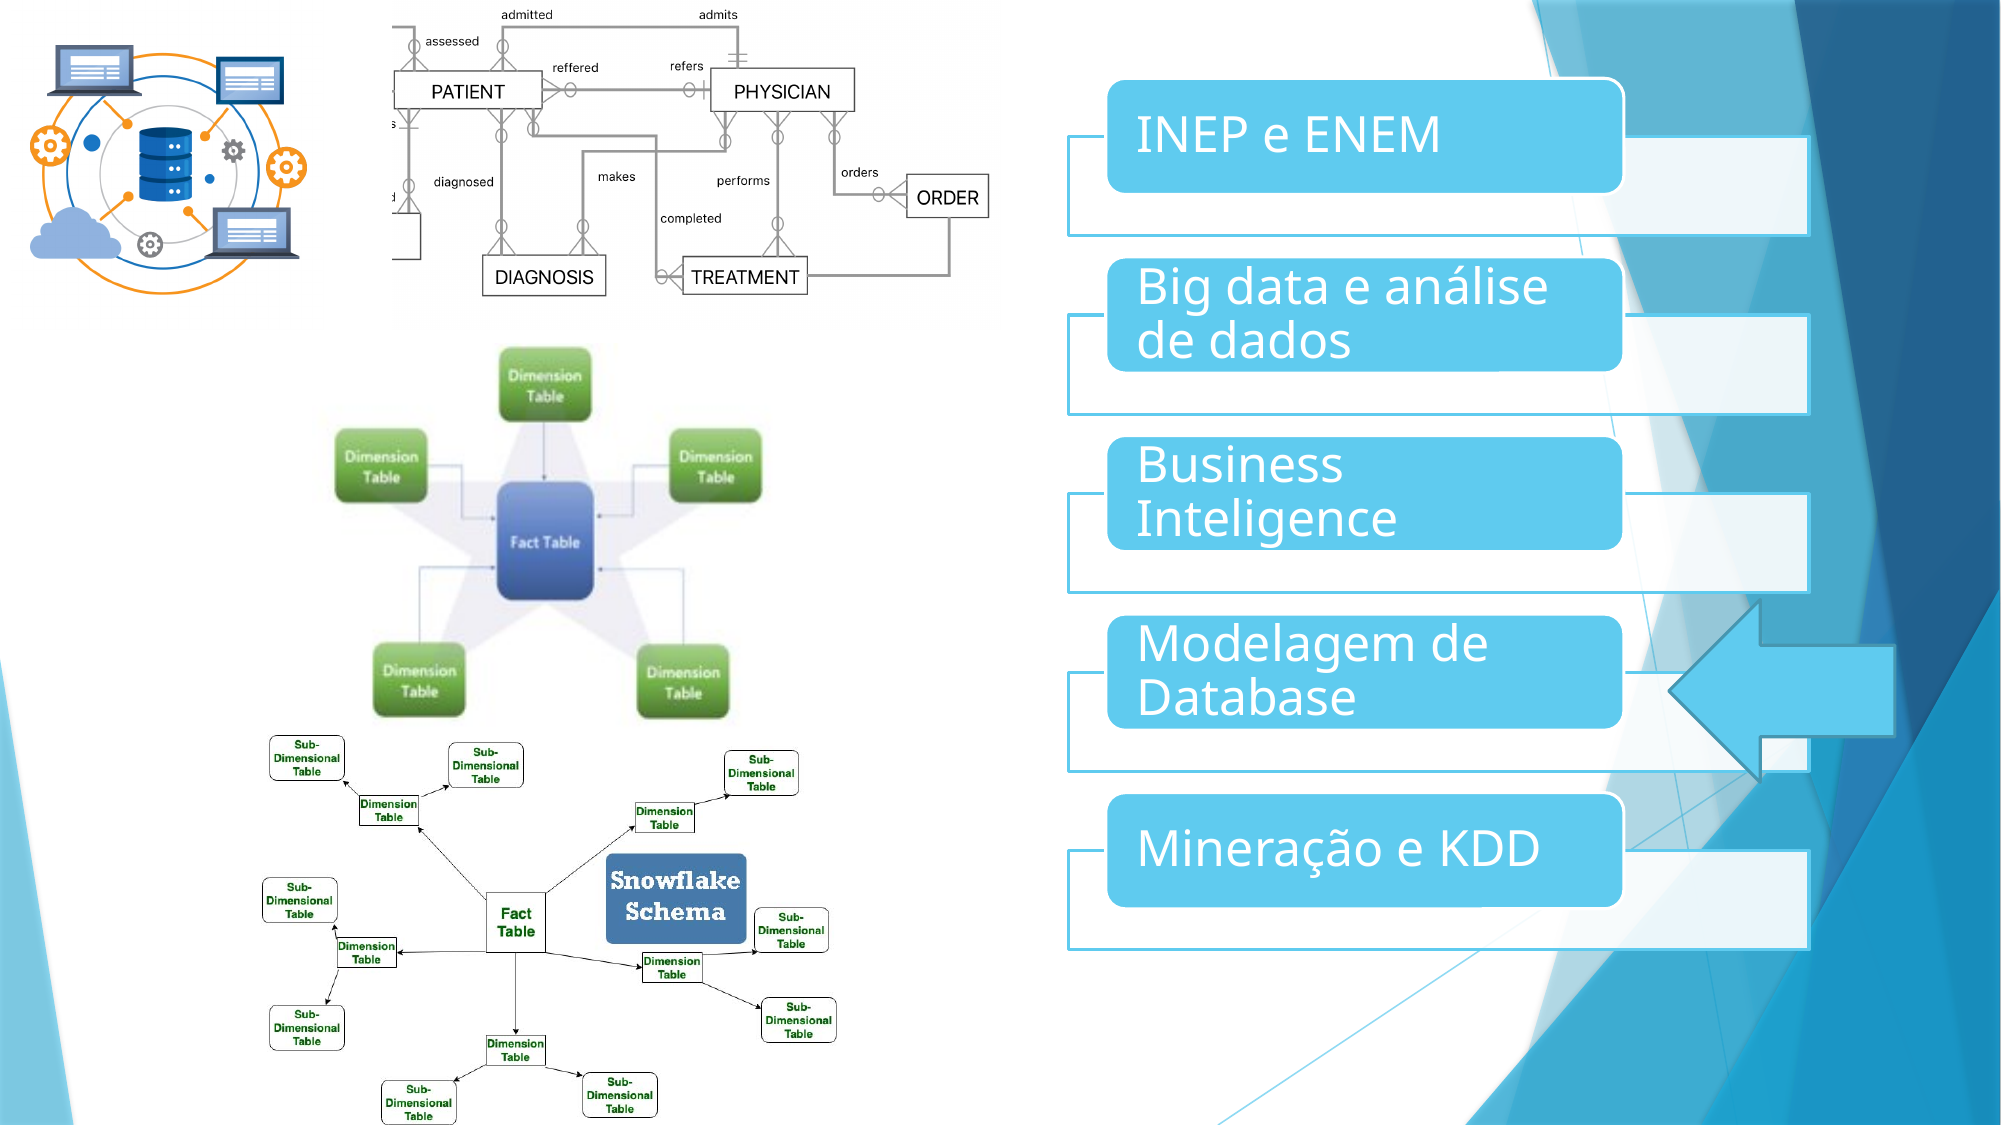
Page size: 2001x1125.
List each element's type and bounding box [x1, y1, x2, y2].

picture [260, 343, 837, 1125]
picture [10, 0, 325, 330]
picture [391, 0, 1001, 331]
list [1068, 60, 1810, 969]
text_box [1815, 643, 1897, 739]
